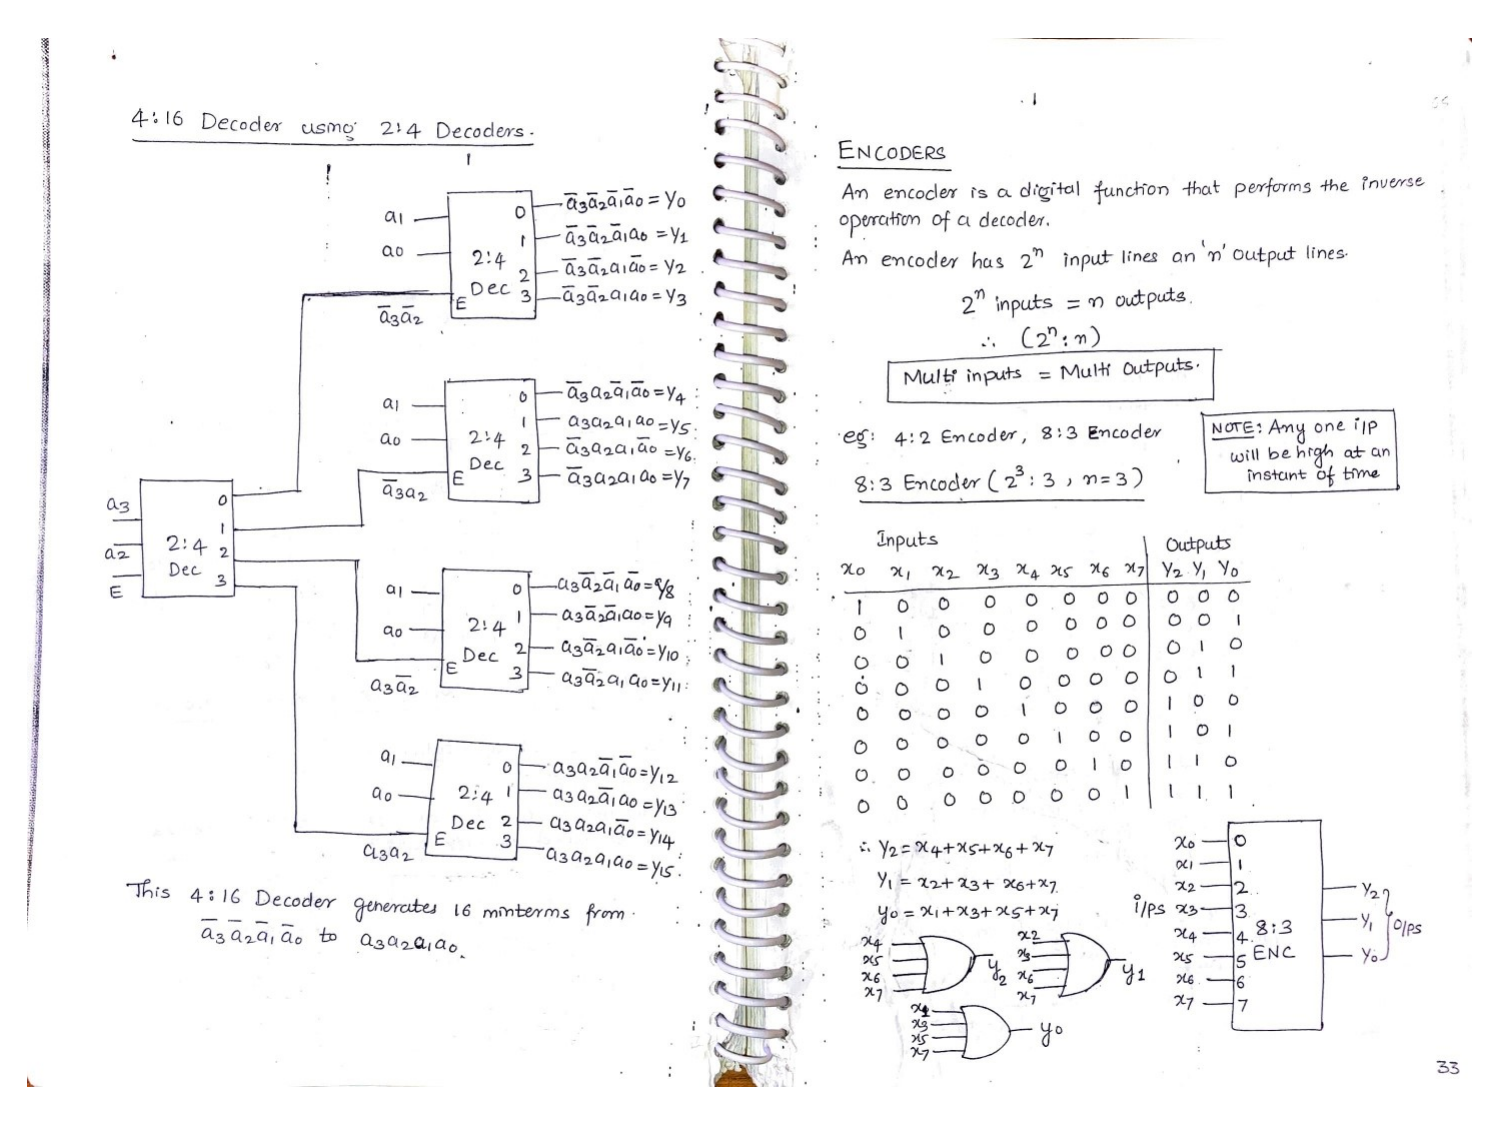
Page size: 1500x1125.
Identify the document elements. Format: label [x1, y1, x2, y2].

picture [27, 38, 1473, 1087]
